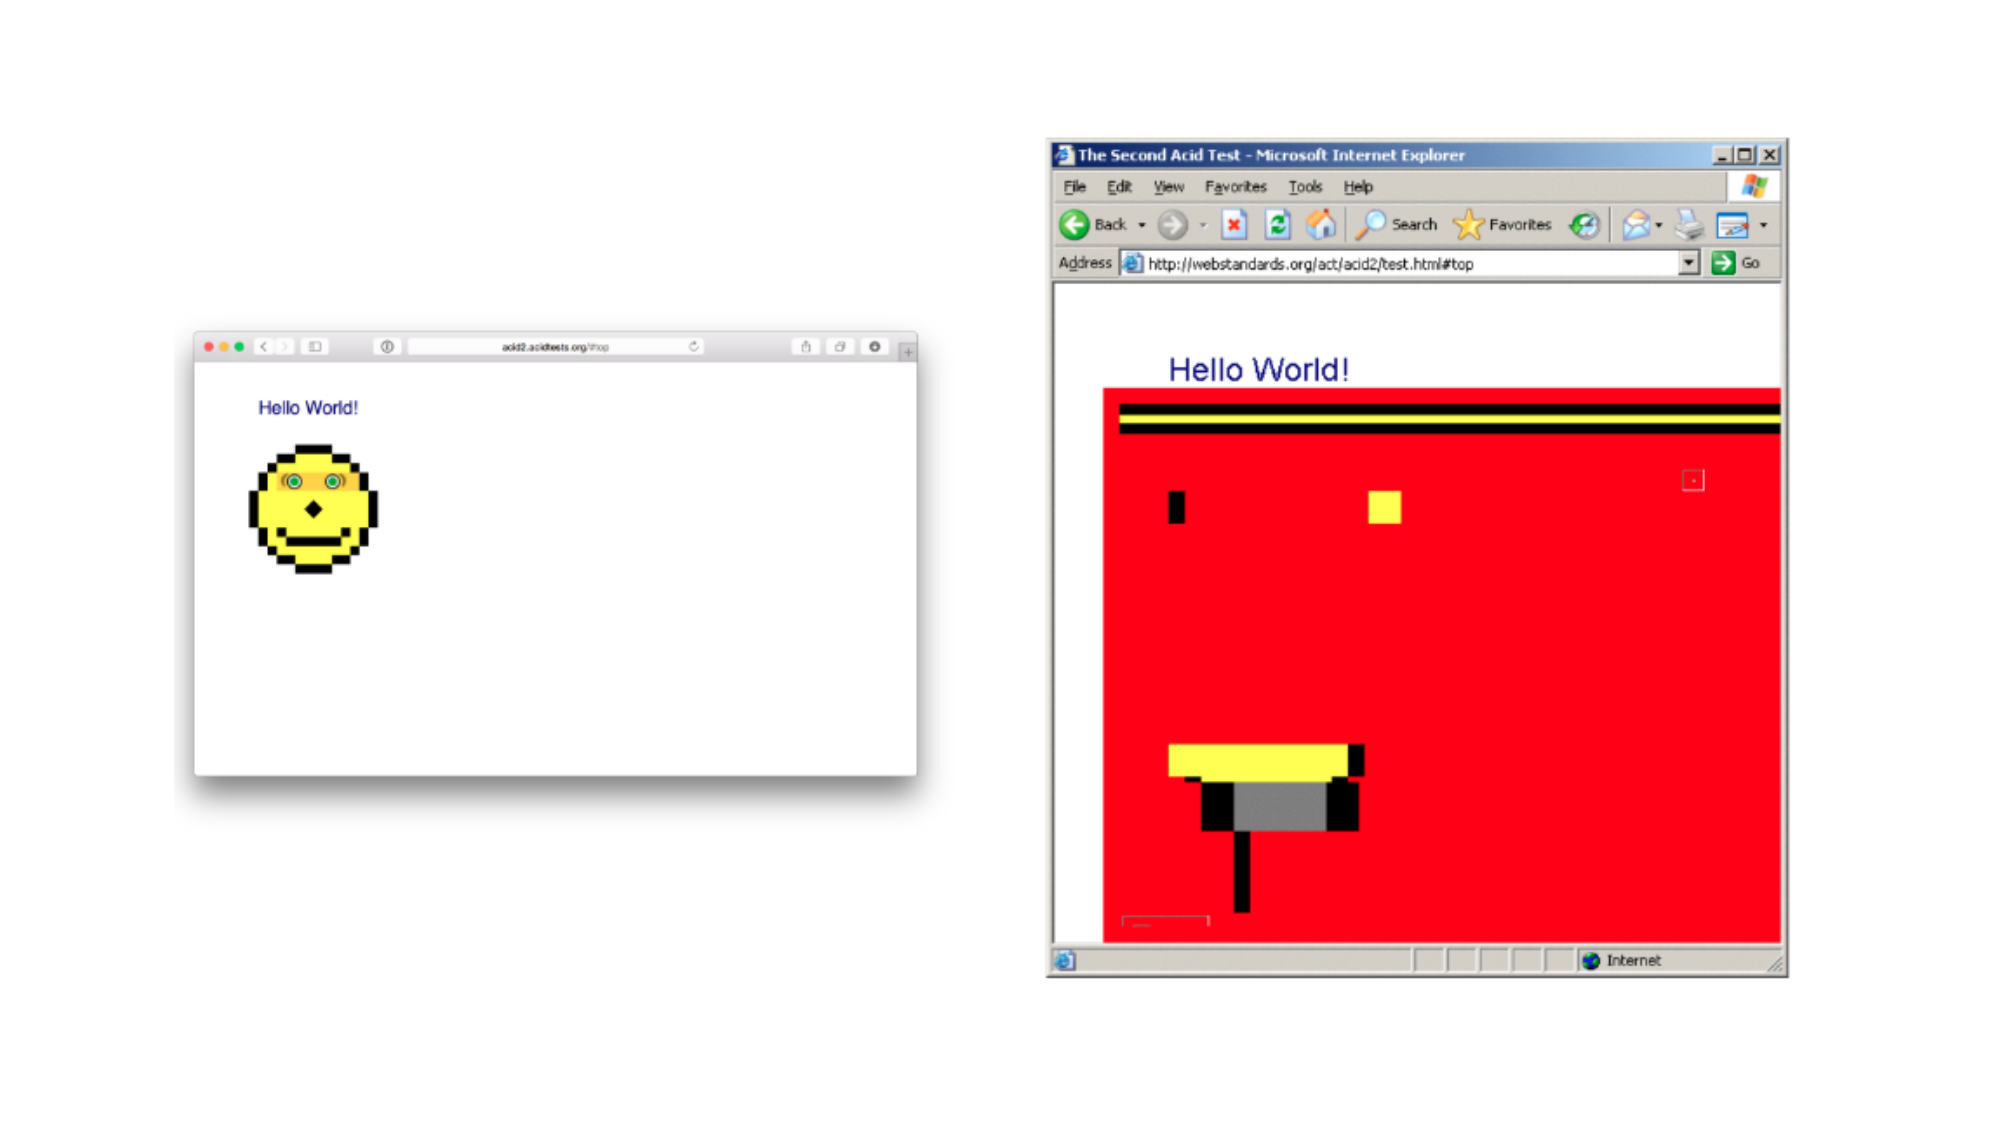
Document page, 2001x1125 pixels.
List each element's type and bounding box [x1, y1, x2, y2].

picture [174, 117, 1826, 1008]
